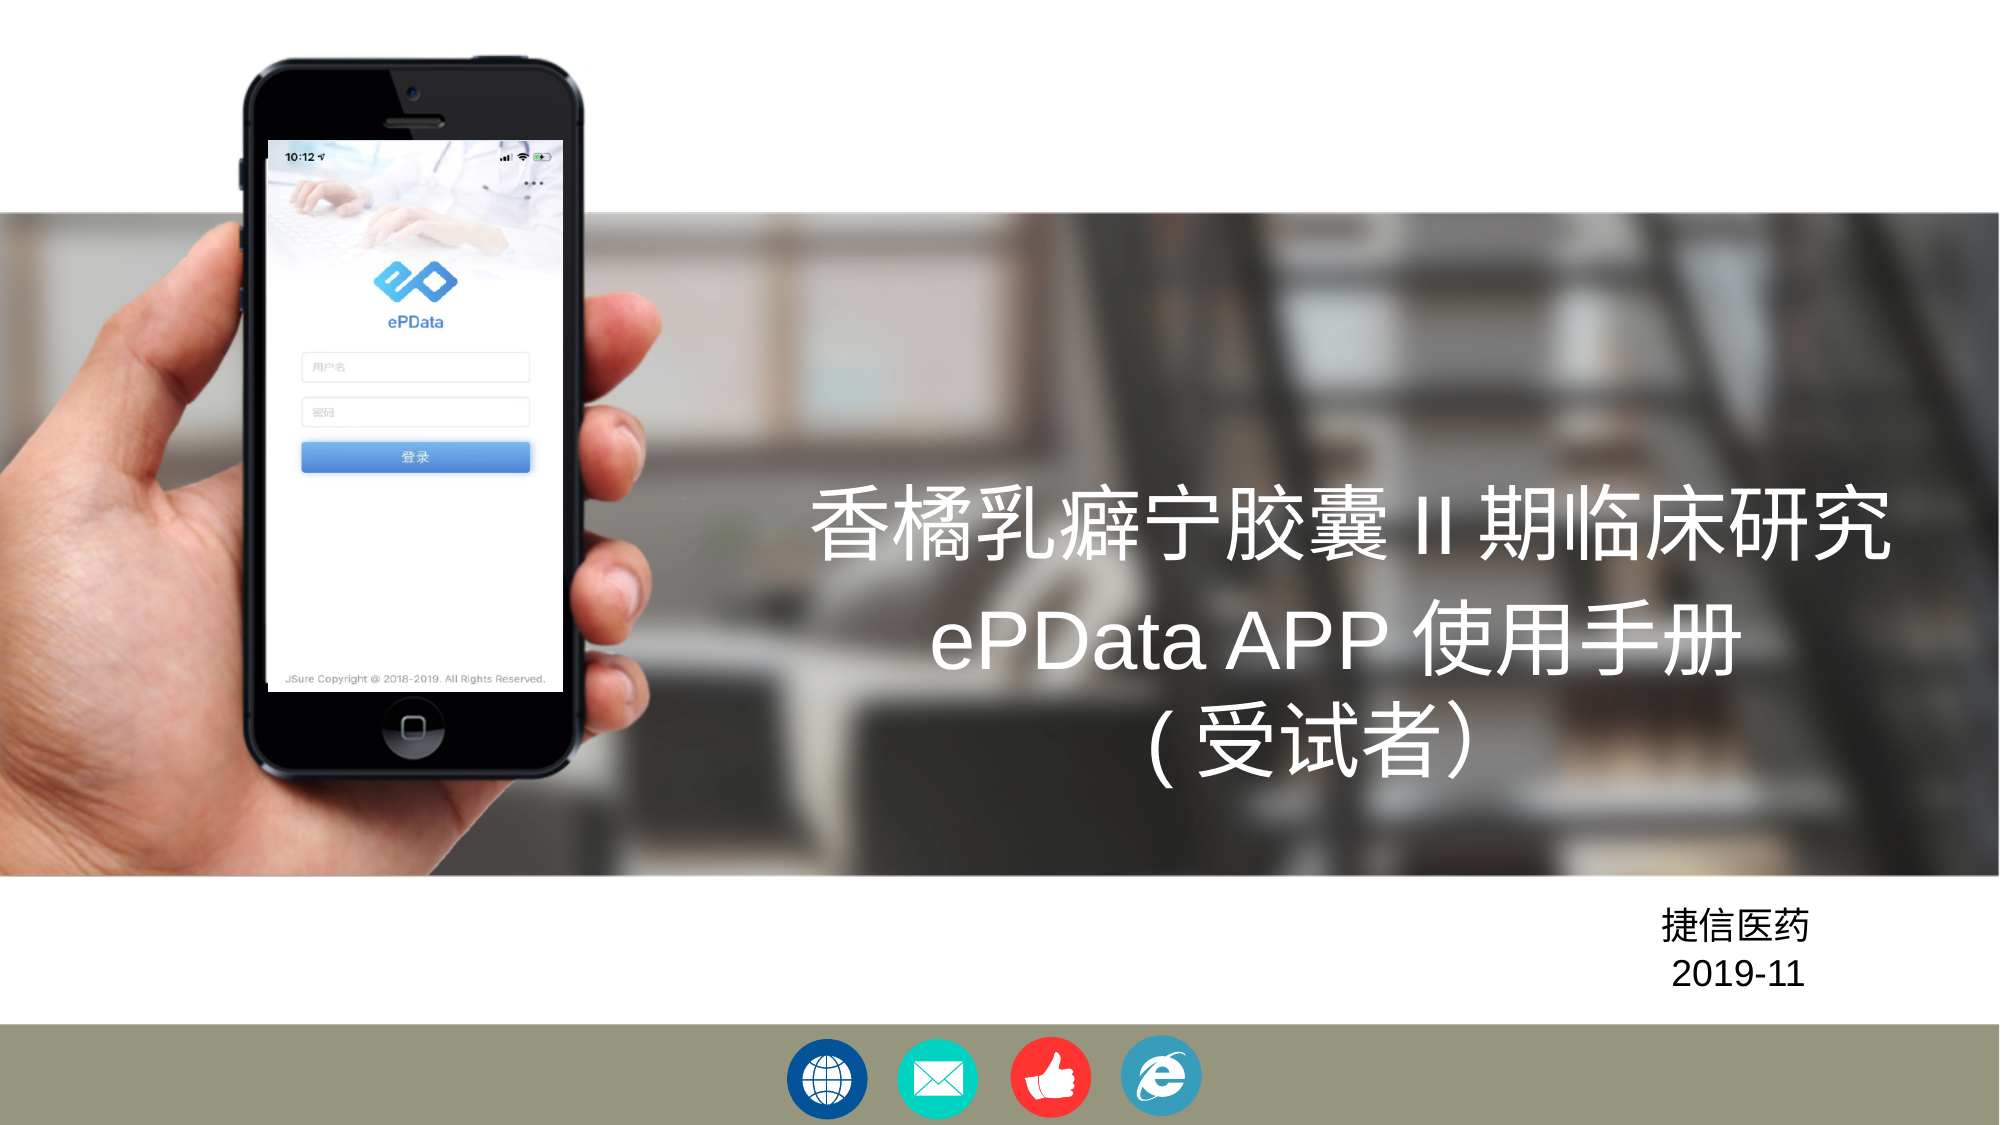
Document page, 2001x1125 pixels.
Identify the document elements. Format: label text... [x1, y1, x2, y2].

picture [0, 12, 2000, 877]
subtitle ePData APP使用手册 (受试者） [757, 578, 1918, 874]
text_box 捷信医药 2019-116 [1646, 894, 1955, 1002]
title 香橘乳癖宁胶囊II期临床研究 [793, 249, 1955, 579]
